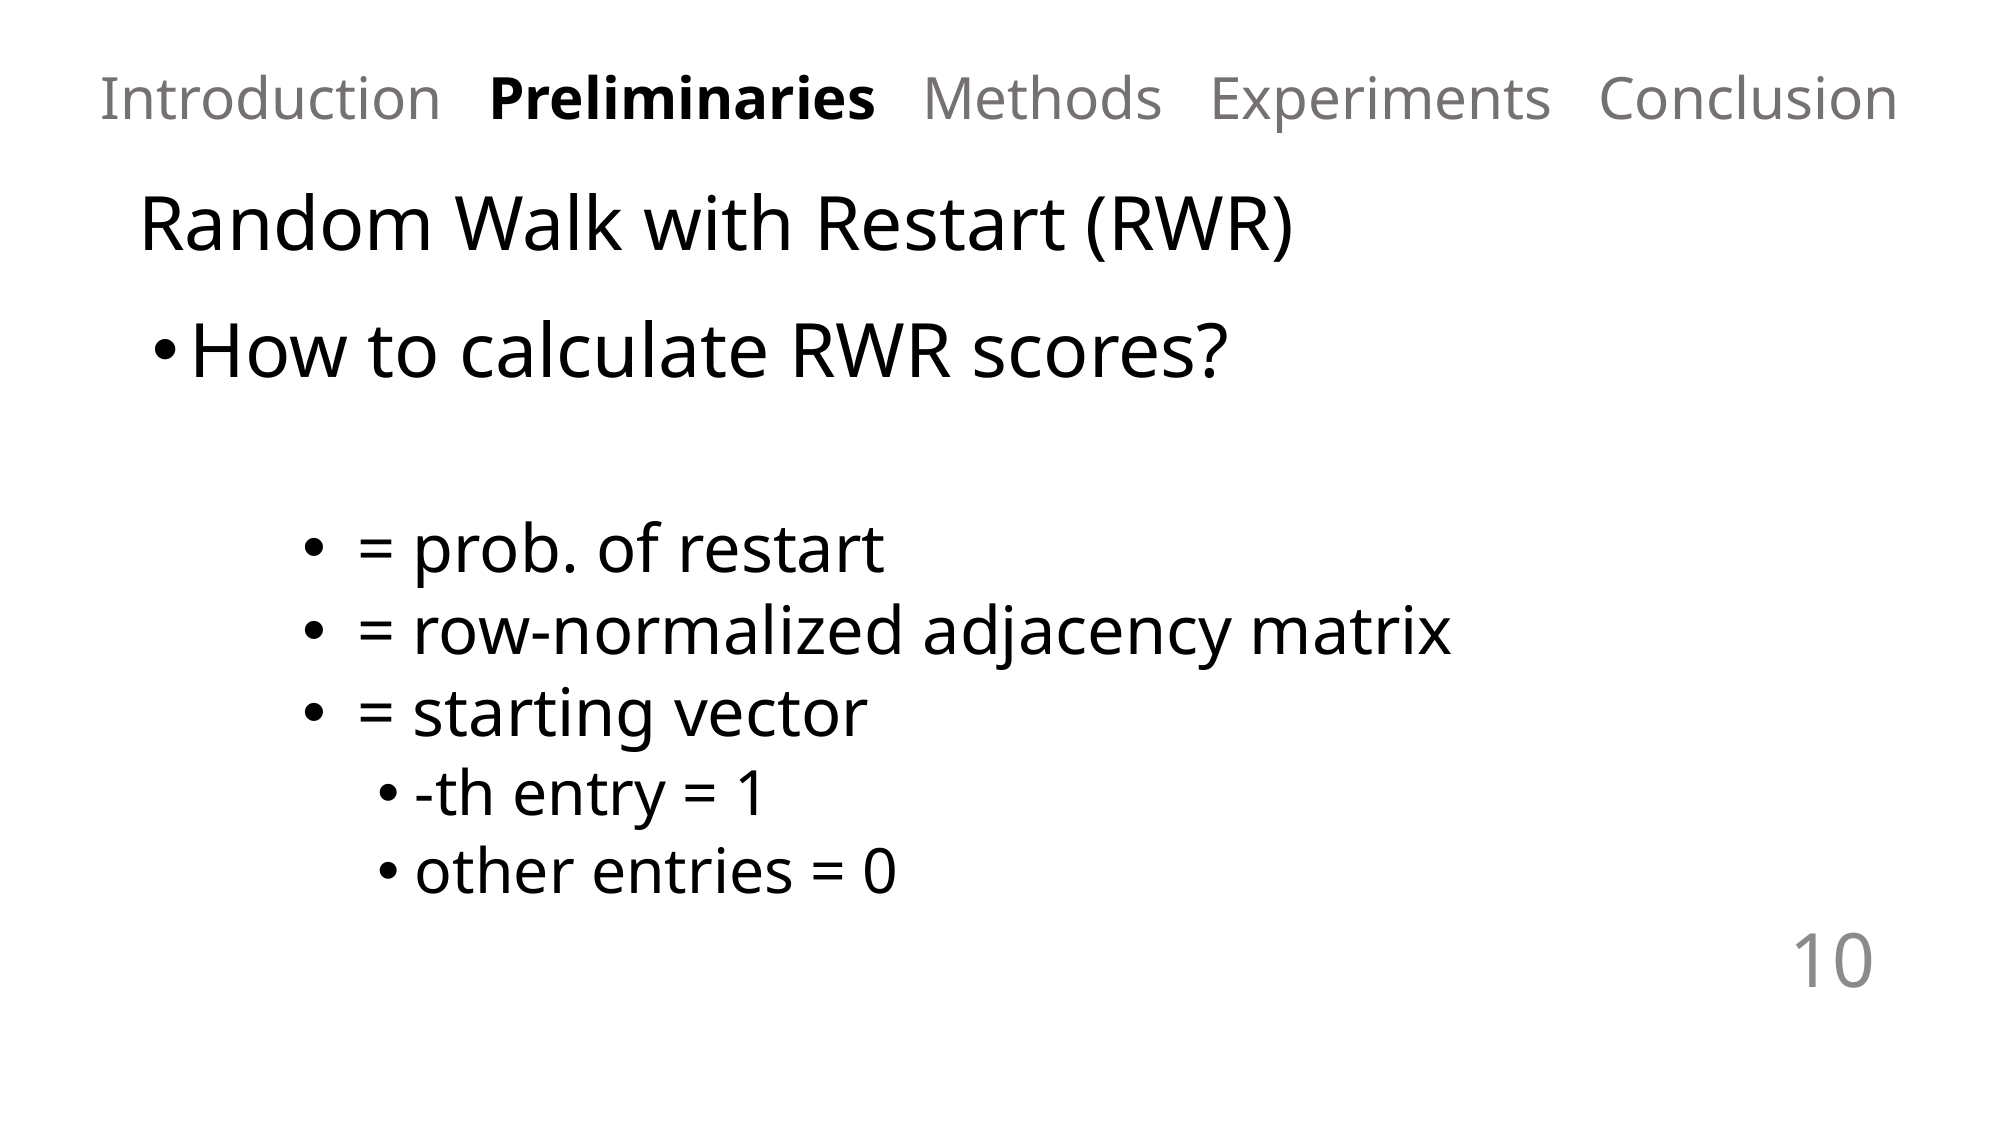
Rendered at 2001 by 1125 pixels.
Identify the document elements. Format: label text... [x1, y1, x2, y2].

text_box Random Walk with Restart (RWR) [123, 167, 1877, 273]
text_box Introduction Preliminaries Methods Experiments Conclusion [67, 53, 1933, 139]
slide_number 10 [1440, 933, 1891, 994]
